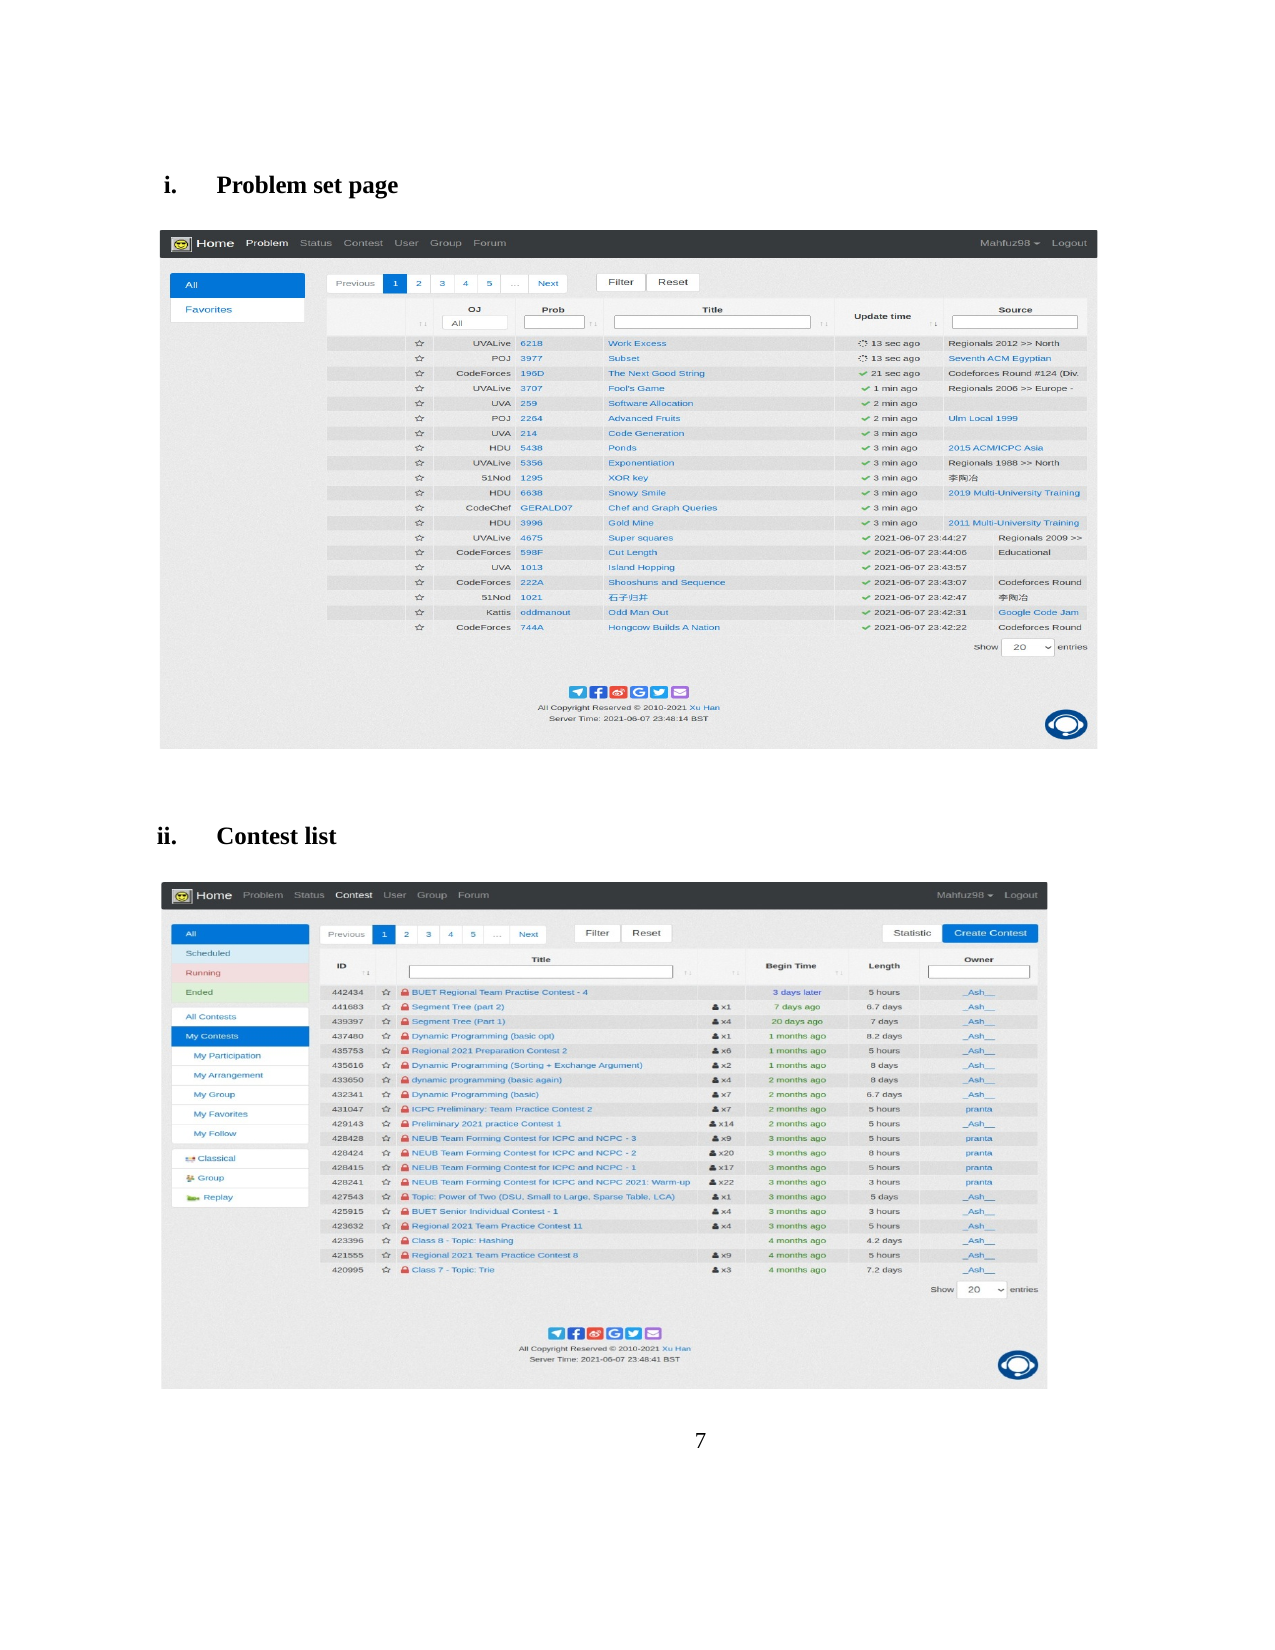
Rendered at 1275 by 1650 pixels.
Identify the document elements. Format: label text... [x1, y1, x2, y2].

text_box [159, 230, 1098, 749]
text_box i. Problem set page [161, 166, 400, 199]
text_box ii. Contest list [154, 817, 337, 850]
text_box 7 [688, 1426, 724, 1454]
text_box [161, 882, 1048, 1389]
